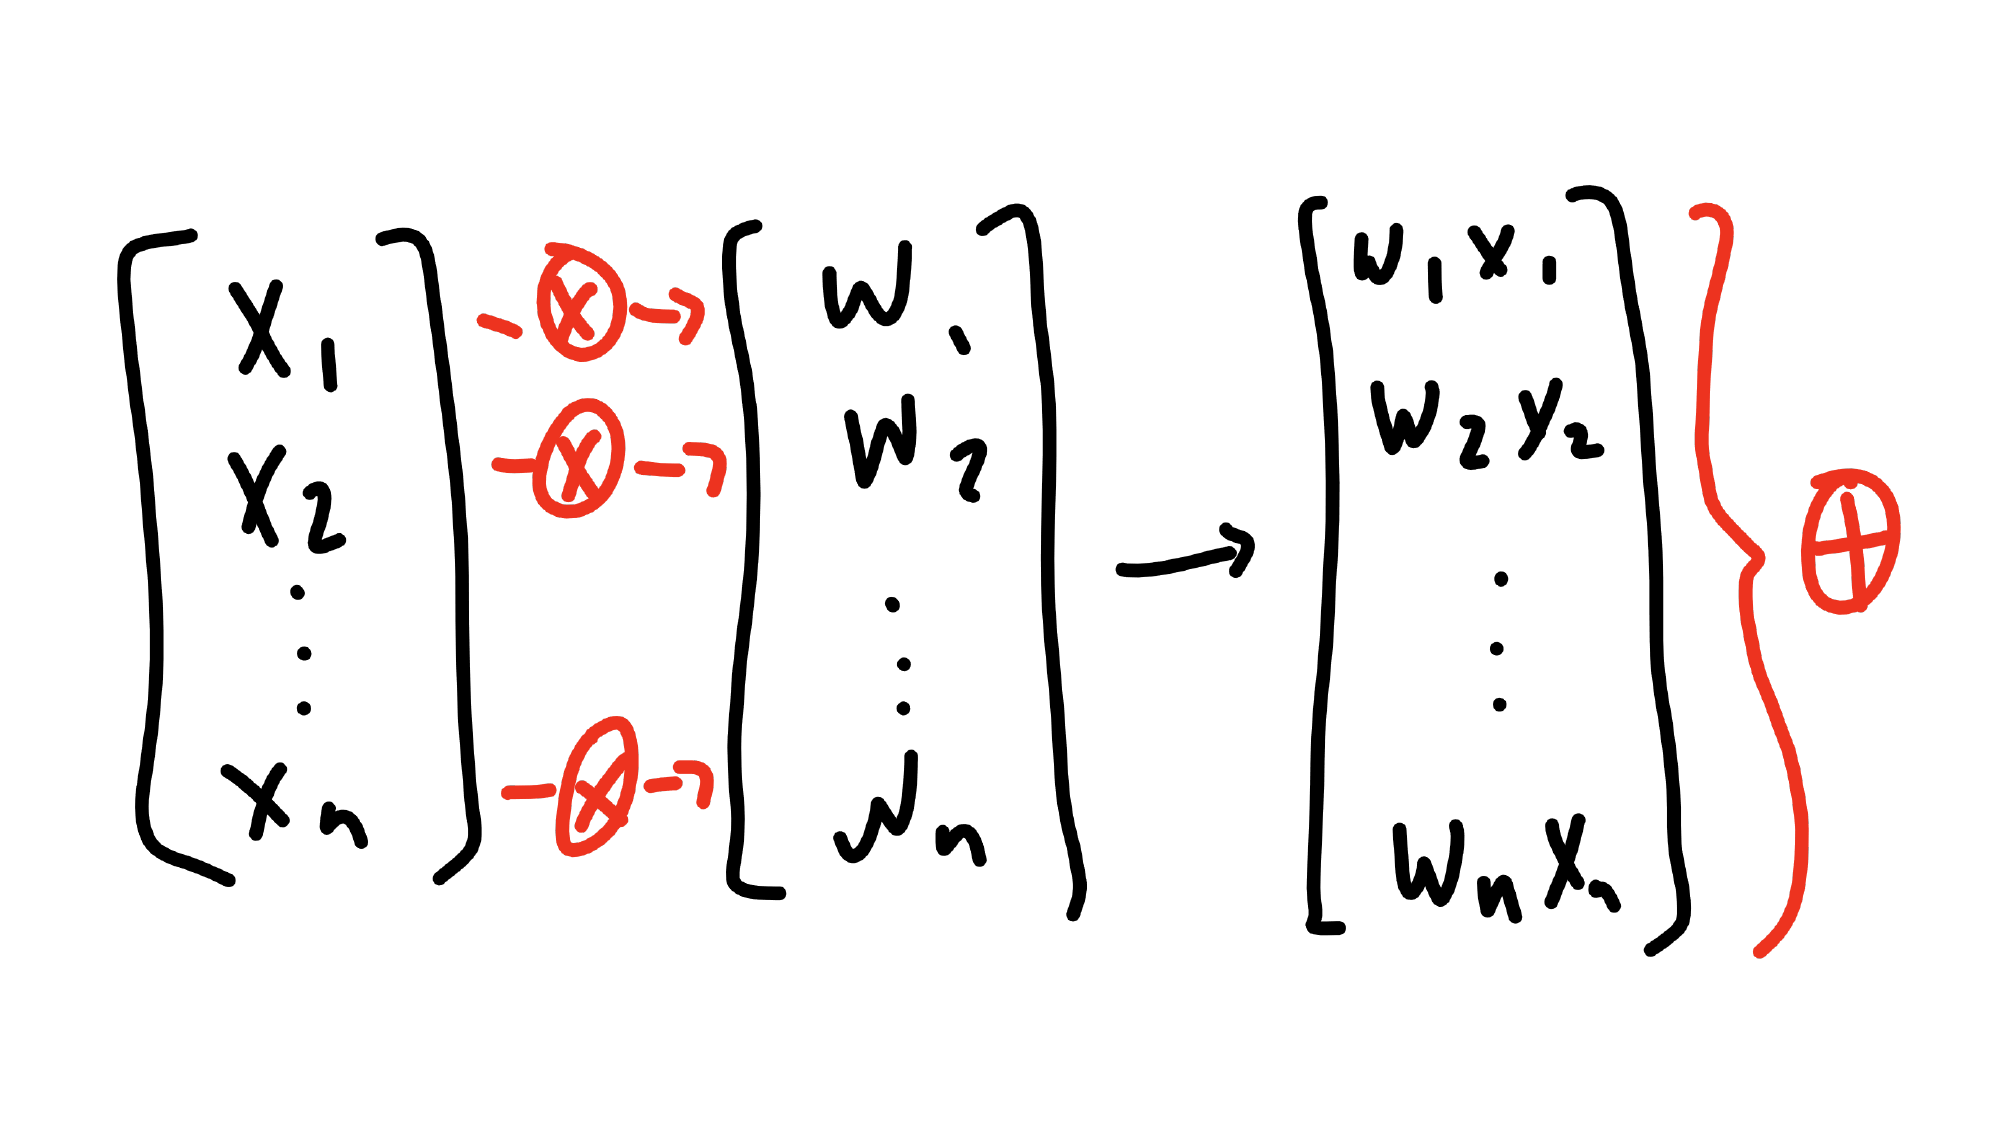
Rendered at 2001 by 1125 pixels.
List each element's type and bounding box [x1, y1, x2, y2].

picture [99, 166, 1901, 959]
